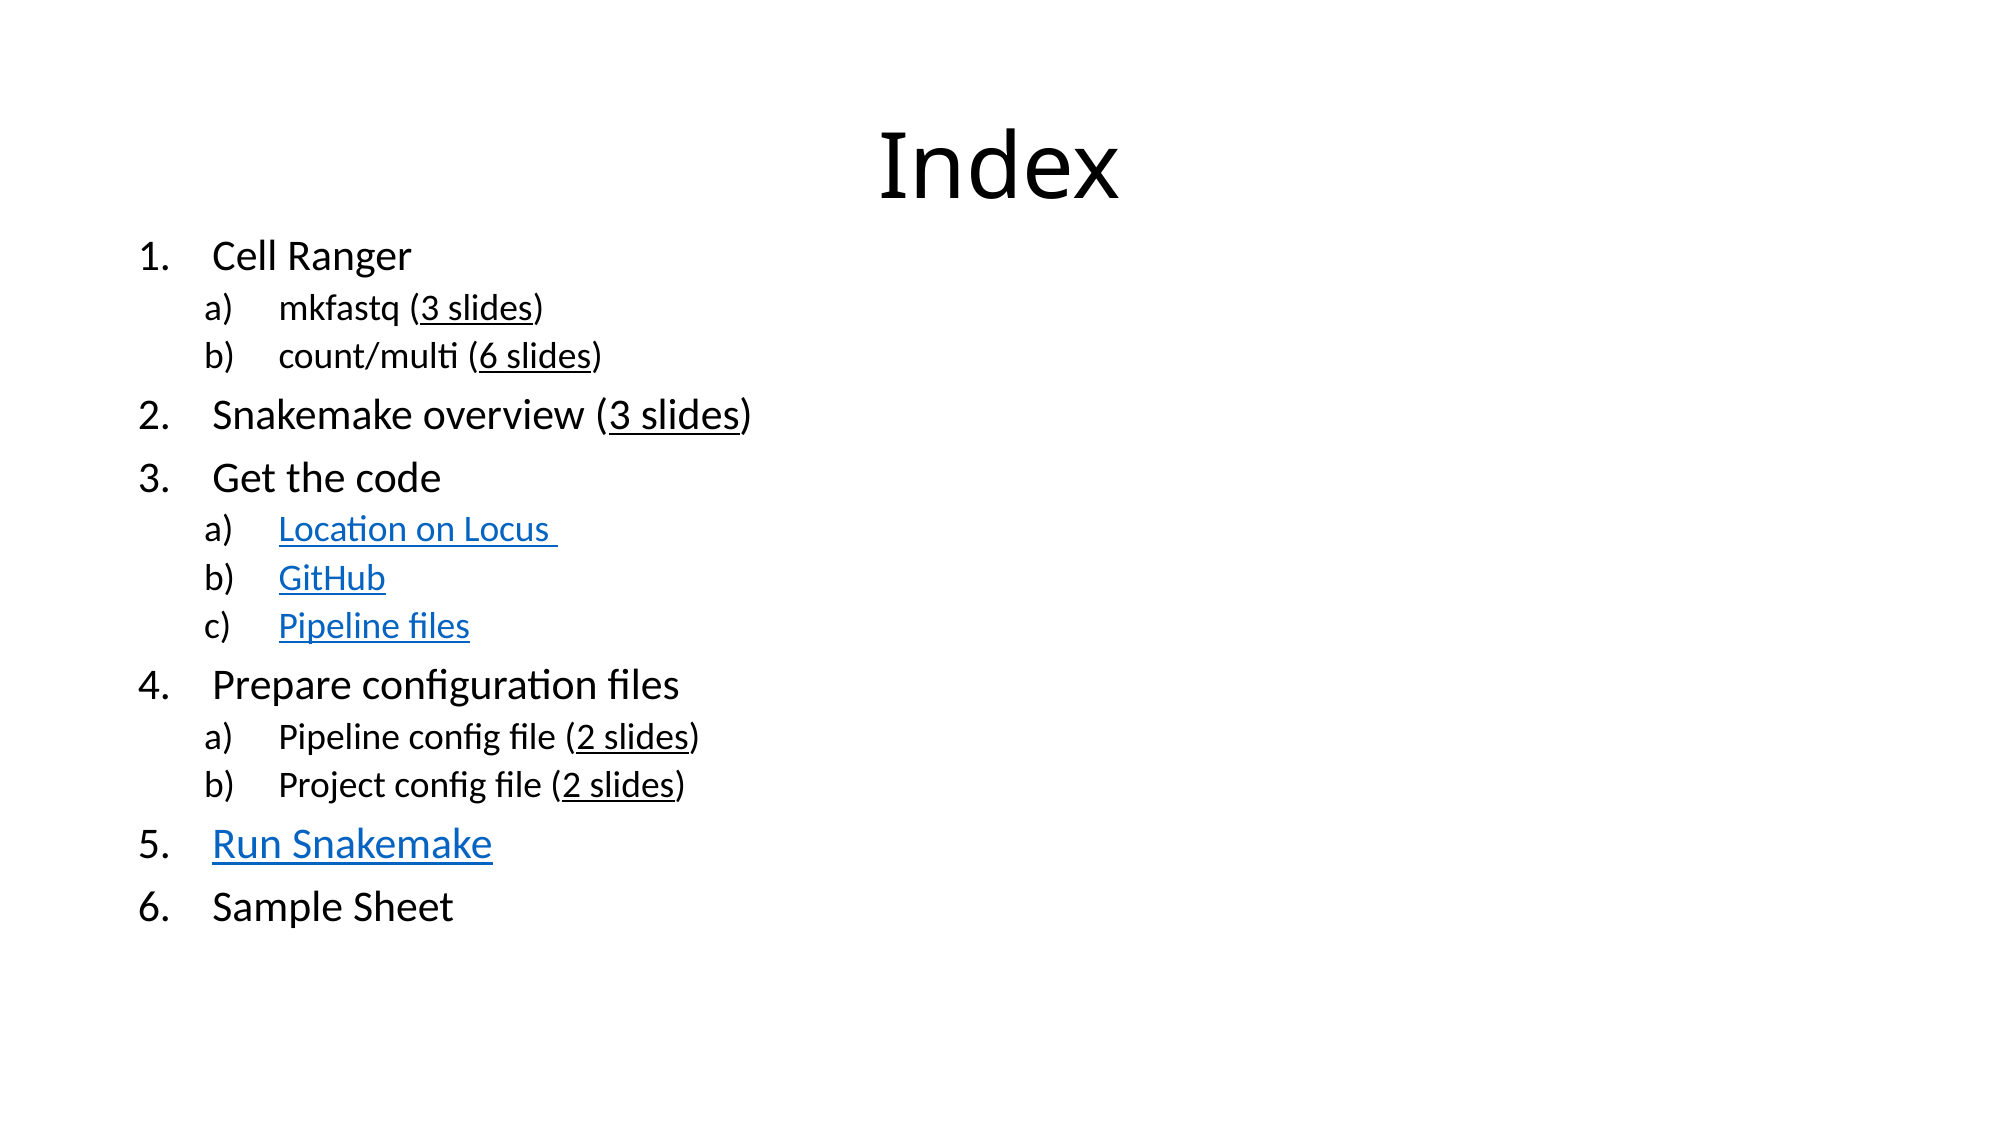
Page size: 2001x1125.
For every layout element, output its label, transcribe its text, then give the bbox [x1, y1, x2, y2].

list Cell Ranger mkfastq (3 slides) count/multi (6 slides) Snakemake overview (3 slides) Get the code Location on Locus GitHub Pipeline files Prepare configuration files Pipeline config file (2 slides) Project config file (2 slides) Run Snakemake Sample Sheet [123, 225, 1848, 940]
title Index [137, 59, 1863, 278]
